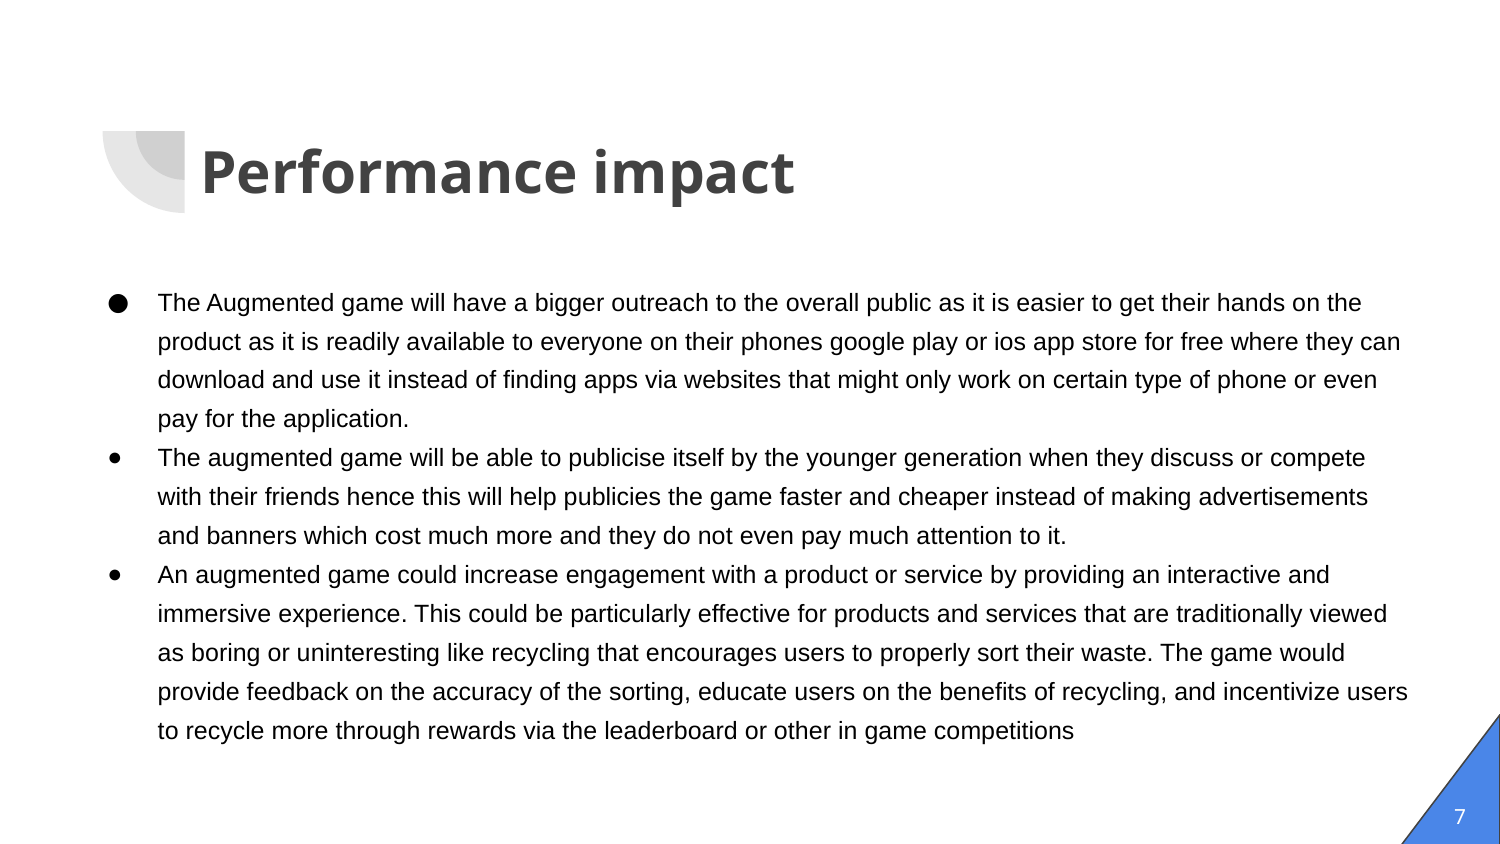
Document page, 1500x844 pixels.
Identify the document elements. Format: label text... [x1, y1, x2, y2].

title Performance impact [185, 120, 1339, 262]
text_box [1401, 714, 1500, 844]
list The Augmented game will have a bigger outreach to the overall public as it is easier to get their hands on the product as it is readily available to everyone on their phones google play or ios app store for free where they can download and use it instead of finding apps via websites that might only work on certain type of phone or even pay for the application. The augmented game will be able to publicise itself by the younger generation when they discuss or compete with their friends hence this will help publicies the game faster and cheaper instead of making advertisements and banners which cost much more and they do not even pay much attention to it. An augmented game could increase engagement with a product or service by providing an interactive and immersive experience. This could be particularly effective for products and services that are traditionally viewed as boring or uninteresting like recycling that encourages users to properly sort their waste. The game would provide feedback on the accuracy of the sorting, educate users on the benefits of recycling, and incentivize users to recycle more through rewards via the leaderboard or other in game competitions [67, 262, 1433, 680]
